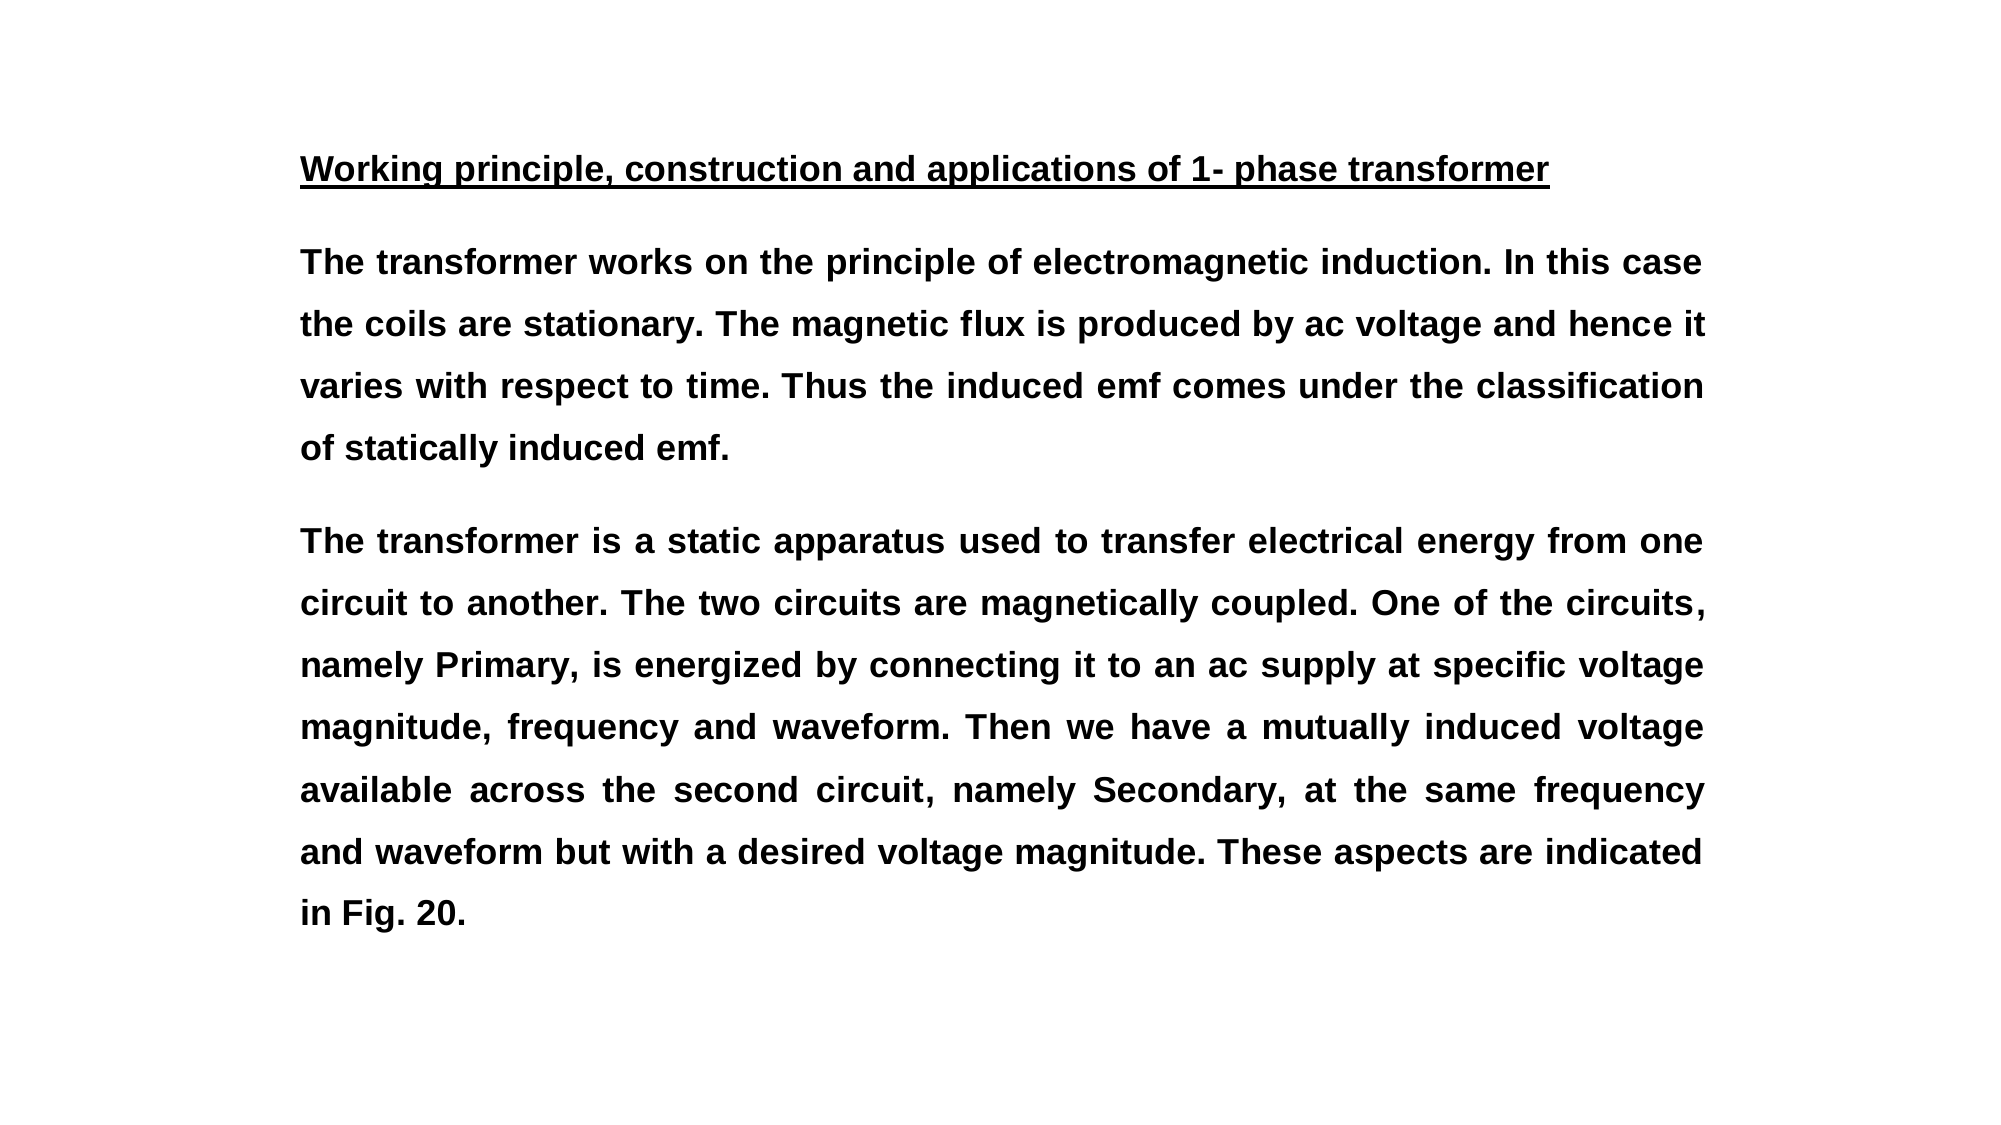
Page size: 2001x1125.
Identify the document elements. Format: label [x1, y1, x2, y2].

text_box [299, 149, 1706, 988]
